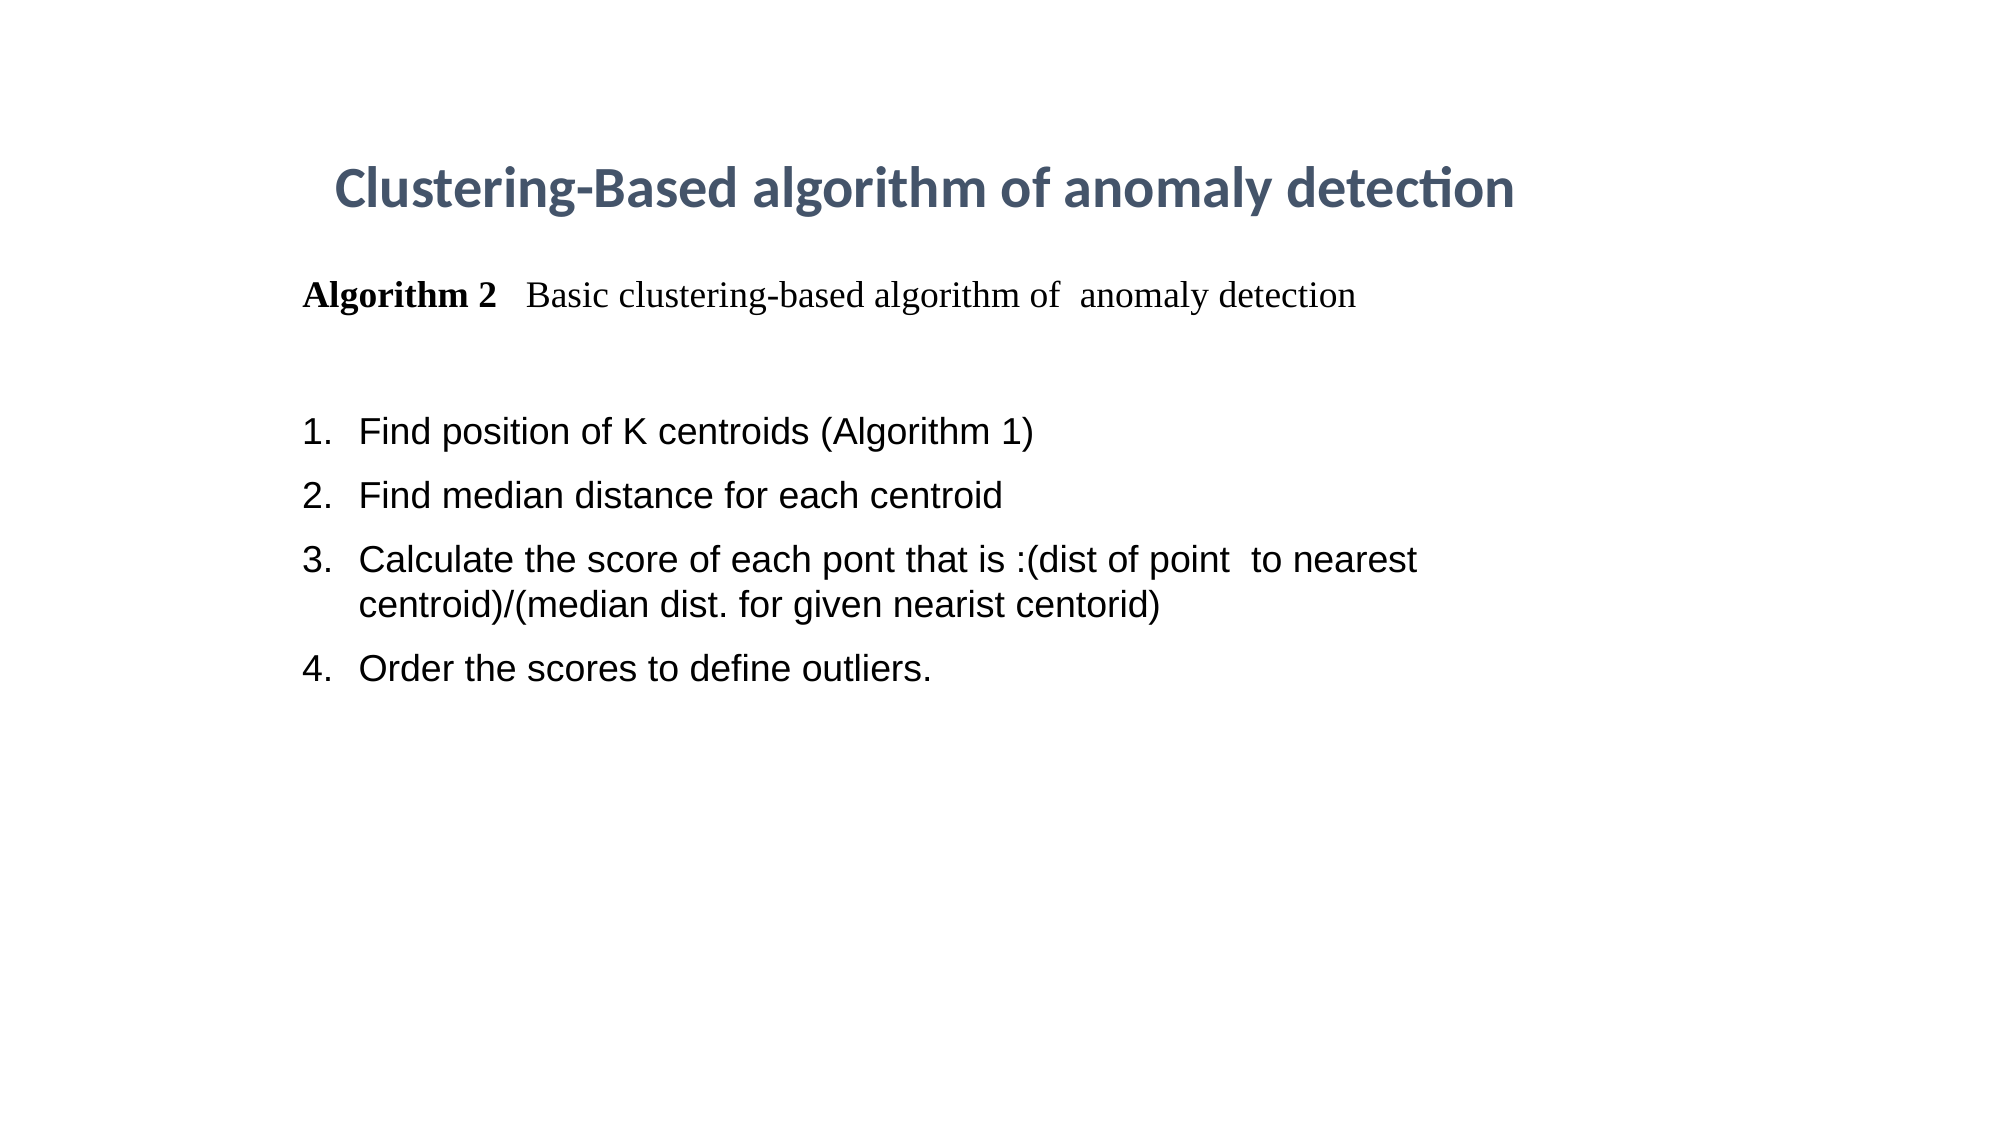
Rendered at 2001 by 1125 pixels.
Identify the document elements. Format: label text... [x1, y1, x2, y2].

text_box Clustering-Based algorithm of anomaly detection [320, 141, 1532, 227]
text_box Find position of K centroids (Algorithm 1) Find median distance for each centroid Calculate the score of each pont that is :(dist of point to nearest centroid)/(median dist. for given nearist centorid) Order the scores to define outliers. [287, 399, 1713, 696]
text_box Algorithm 2 Basic clustering-based algorithm of anomaly detection [287, 262, 1750, 368]
